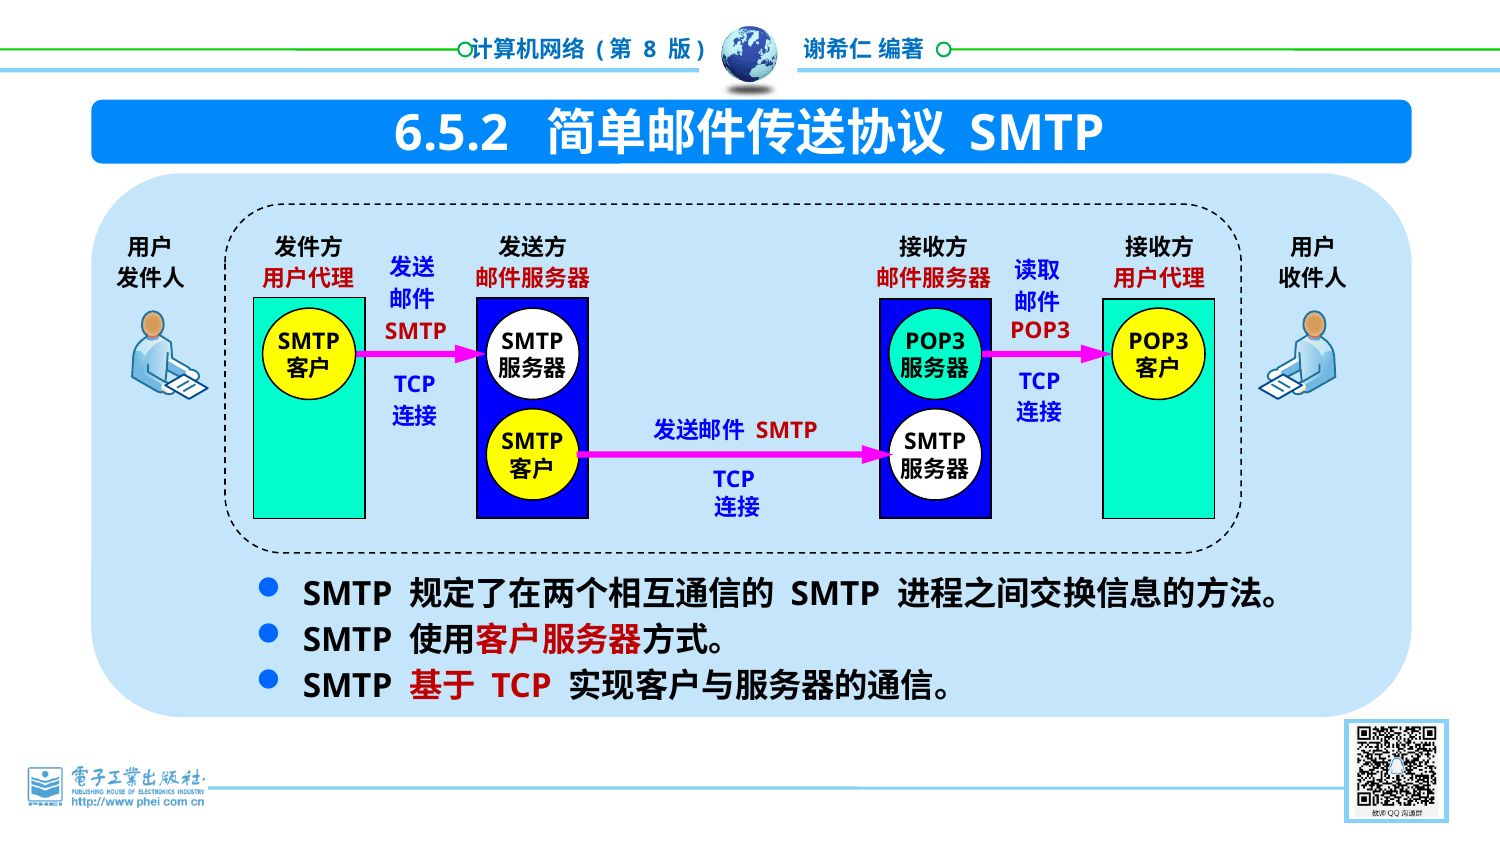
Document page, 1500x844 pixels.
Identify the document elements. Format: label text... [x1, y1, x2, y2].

picture [1355, 724, 1438, 817]
picture [719, 24, 779, 92]
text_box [1251, 303, 1343, 414]
text_box 用户 发件人 [101, 220, 201, 298]
text_box 6.5.2 简单邮件传送协议 SMTP [379, 92, 1121, 168]
text_box SMTP 规定了在两个相互通信的 SMTP 进程之间交换信息的方法。 SMTP 使用客户服务器方式。 SMTP 基于 TCP 实现客户与服务器的通信。 [241, 558, 1324, 711]
text_box [89, 171, 1414, 720]
text_box [1121, 99, 1412, 164]
picture [23, 764, 208, 809]
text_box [636, 408, 835, 529]
text_box [91, 99, 379, 164]
text_box [222, 202, 1244, 556]
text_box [367, 240, 466, 437]
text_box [124, 303, 215, 414]
text_box 用户 收件人 [1264, 220, 1363, 298]
